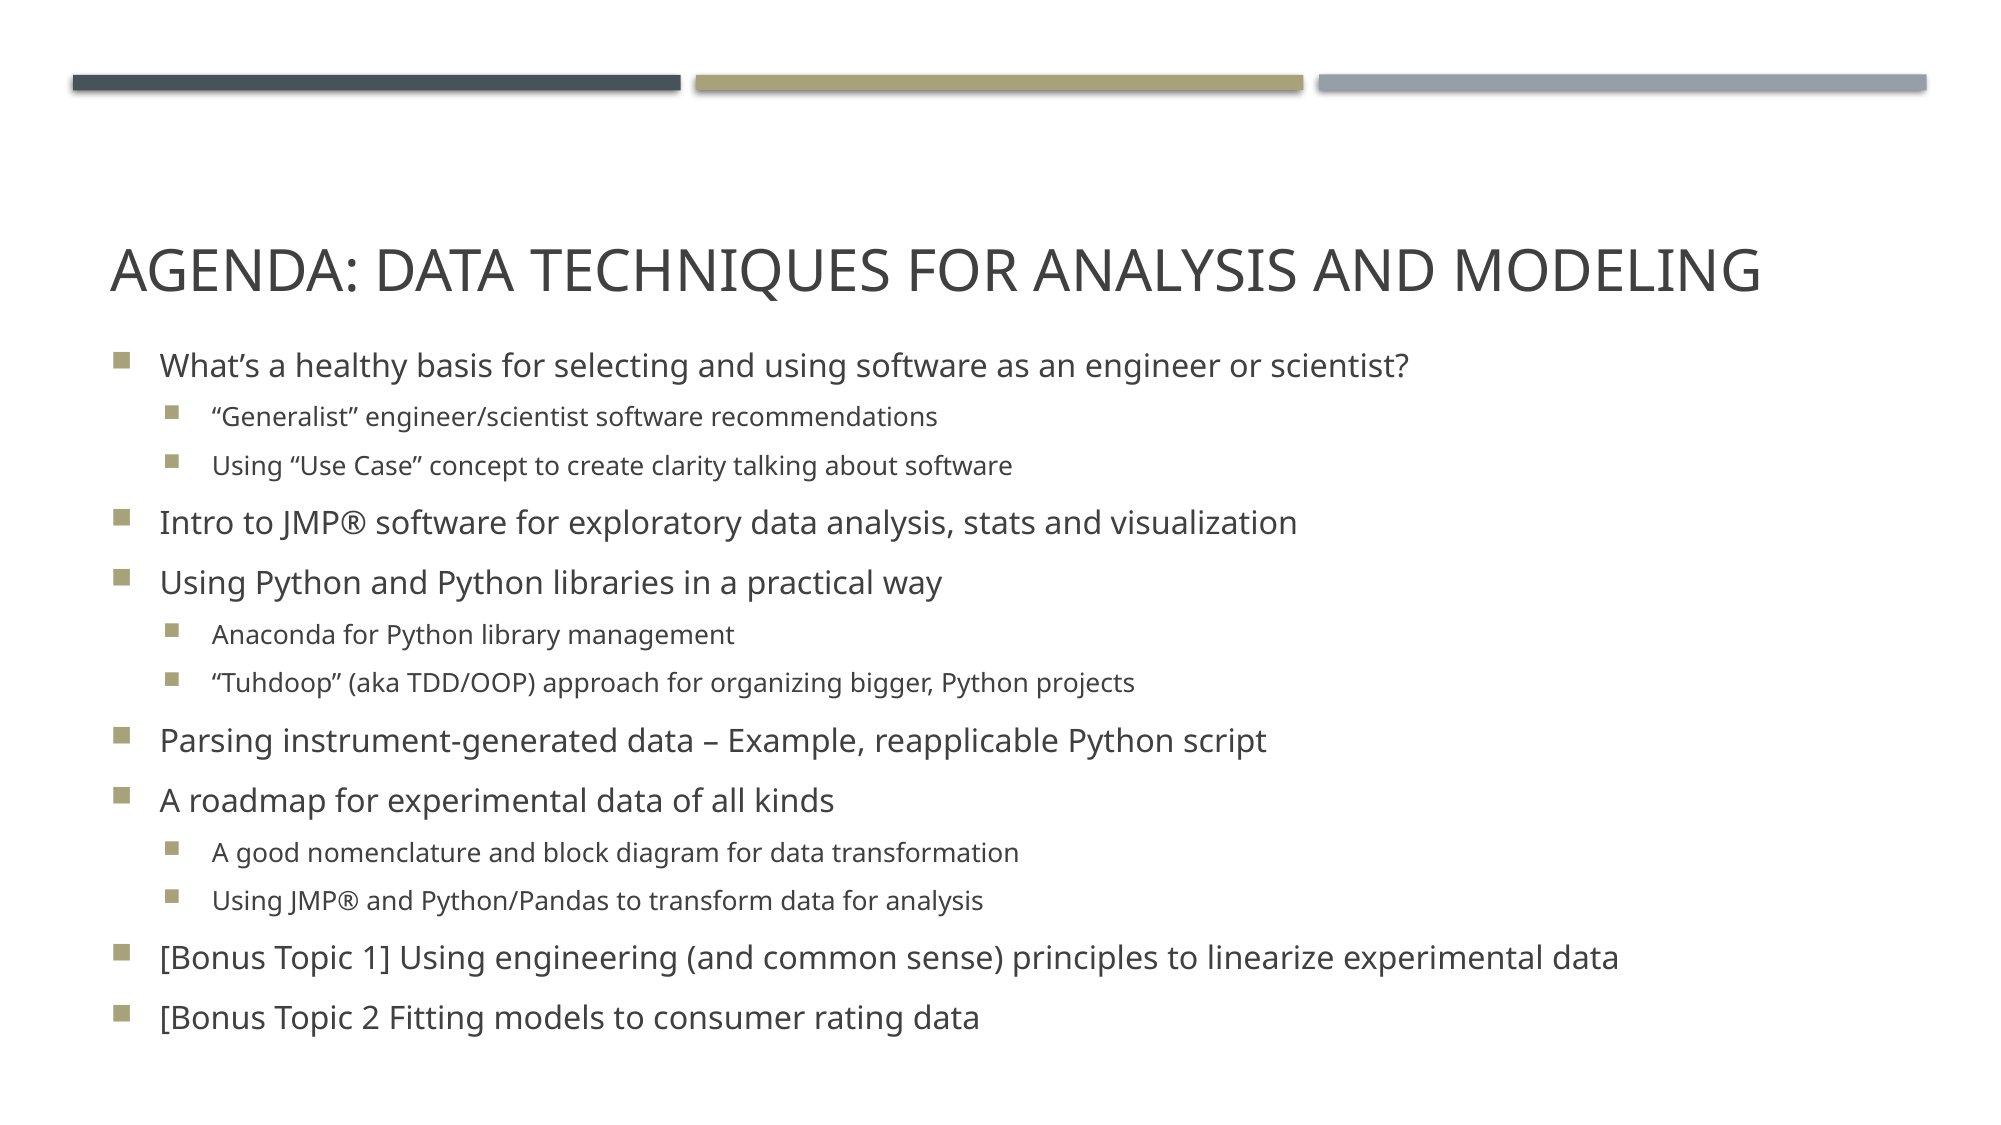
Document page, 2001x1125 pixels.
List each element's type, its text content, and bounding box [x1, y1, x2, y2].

title Agenda: Data Techniques for Analysis and Modeling [95, 115, 1905, 311]
list What’s a healthy basis for selecting and using software as an engineer or scientist? “Generalist” engineer/scientist software recommendations Using “Use Case” concept to create clarity talking about software Intro to JMP® software for exploratory data analysis, stats and visualization Using Python and Python libraries in a practical way Anaconda for Python library management “Tuhdoop” (aka TDD/OOP) approach for organizing bigger, Python projects Parsing instrument-generated data – Example, reapplicable Python script A roadmap for experimental data of all kinds A good nomenclature and block diagram for data transformation Using JMP® and Python/Pandas to transform data for analysis [Bonus Topic 1] Using engineering (and common sense) principles to linearize experimental data [Bonus Topic 2 Fitting models to consumer rating data [95, 331, 1905, 1047]
